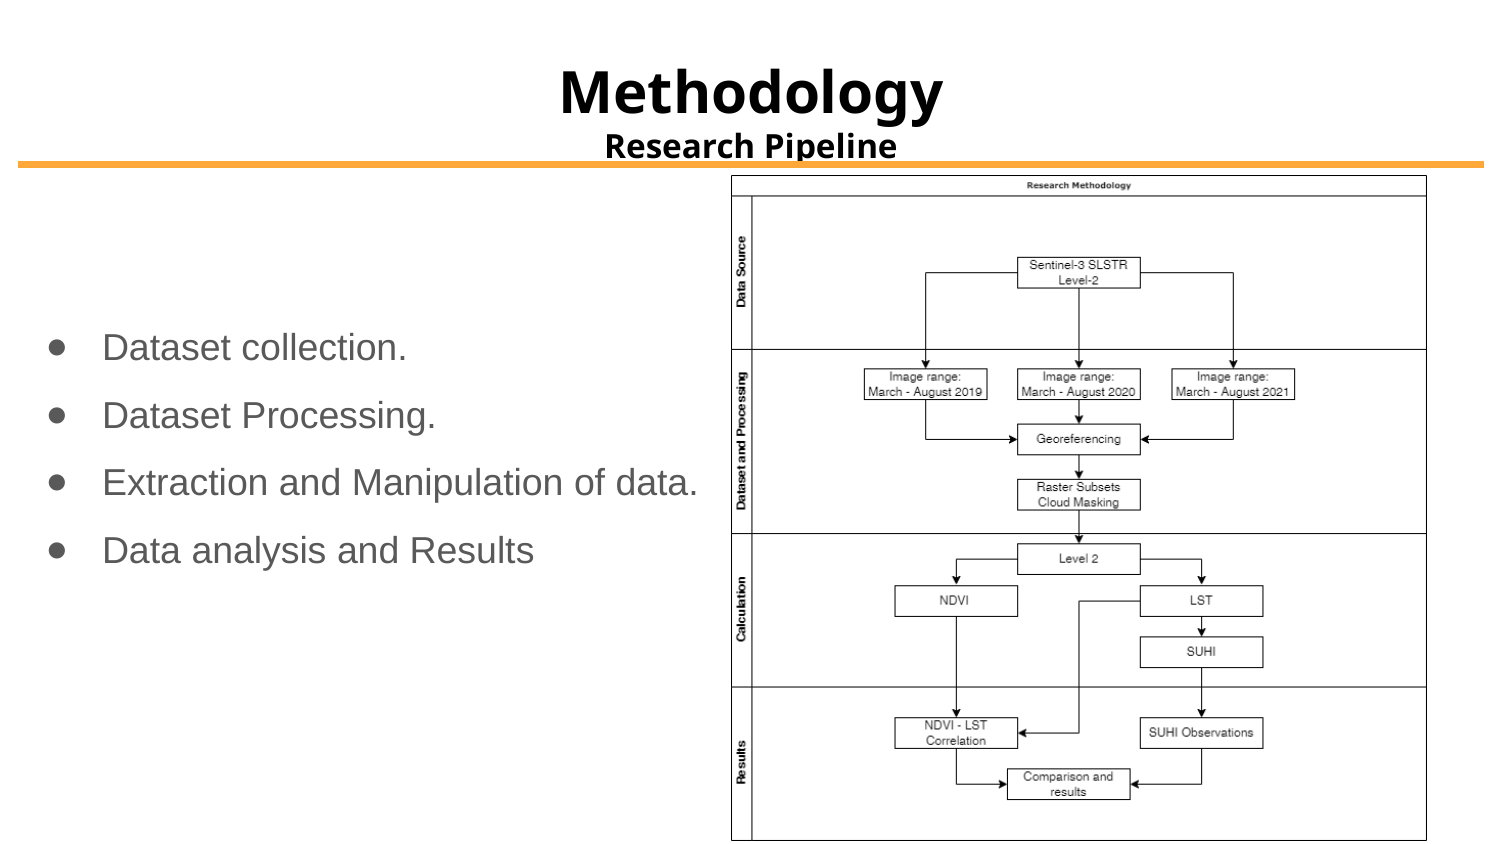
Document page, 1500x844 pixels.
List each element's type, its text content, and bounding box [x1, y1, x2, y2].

list Dataset collection. Dataset Processing. Extraction and Manipulation of data. Data analysis and Results [11, 189, 725, 750]
title Methodology Research Pipeline [52, 40, 1450, 135]
picture [730, 175, 1427, 841]
